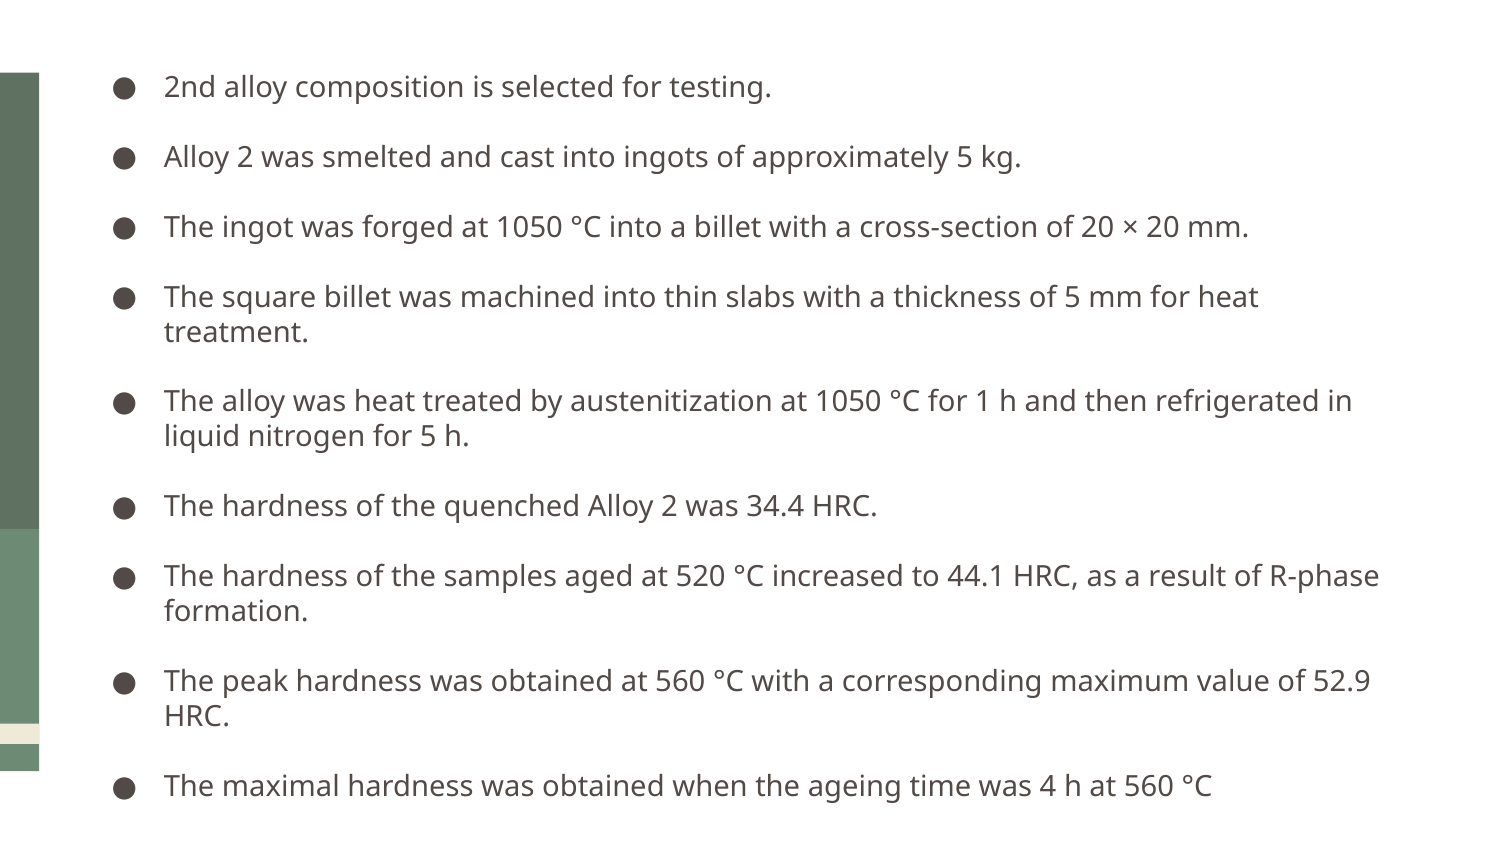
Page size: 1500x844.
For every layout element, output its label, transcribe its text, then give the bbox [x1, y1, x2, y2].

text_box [0, 72, 40, 772]
text_box 2nd alloy composition is selected for testing. Alloy 2 was smelted and cast into ingots of approximately 5 kg. The ingot was forged at 1050 °C into a billet with a cross-section of 20 × 20 mm. The square billet was machined into thin slabs with a thickness of 5 mm for heat treatment. The alloy was heat treated by austenitization at 1050 °C for 1 h and then refrigerated in liquid nitrogen for 5 h. The hardness of the quenched Alloy 2 was 34.4 HRC. The hardness of the samples aged at 520 °C increased to 44.1 HRC, as a result of R-phase formation. The peak hardness was obtained at 560 °C with a corresponding maximum value of 52.9 HRC. The maximal hardness was obtained when the ageing time was 4 h at 560 °C [73, 53, 1427, 818]
